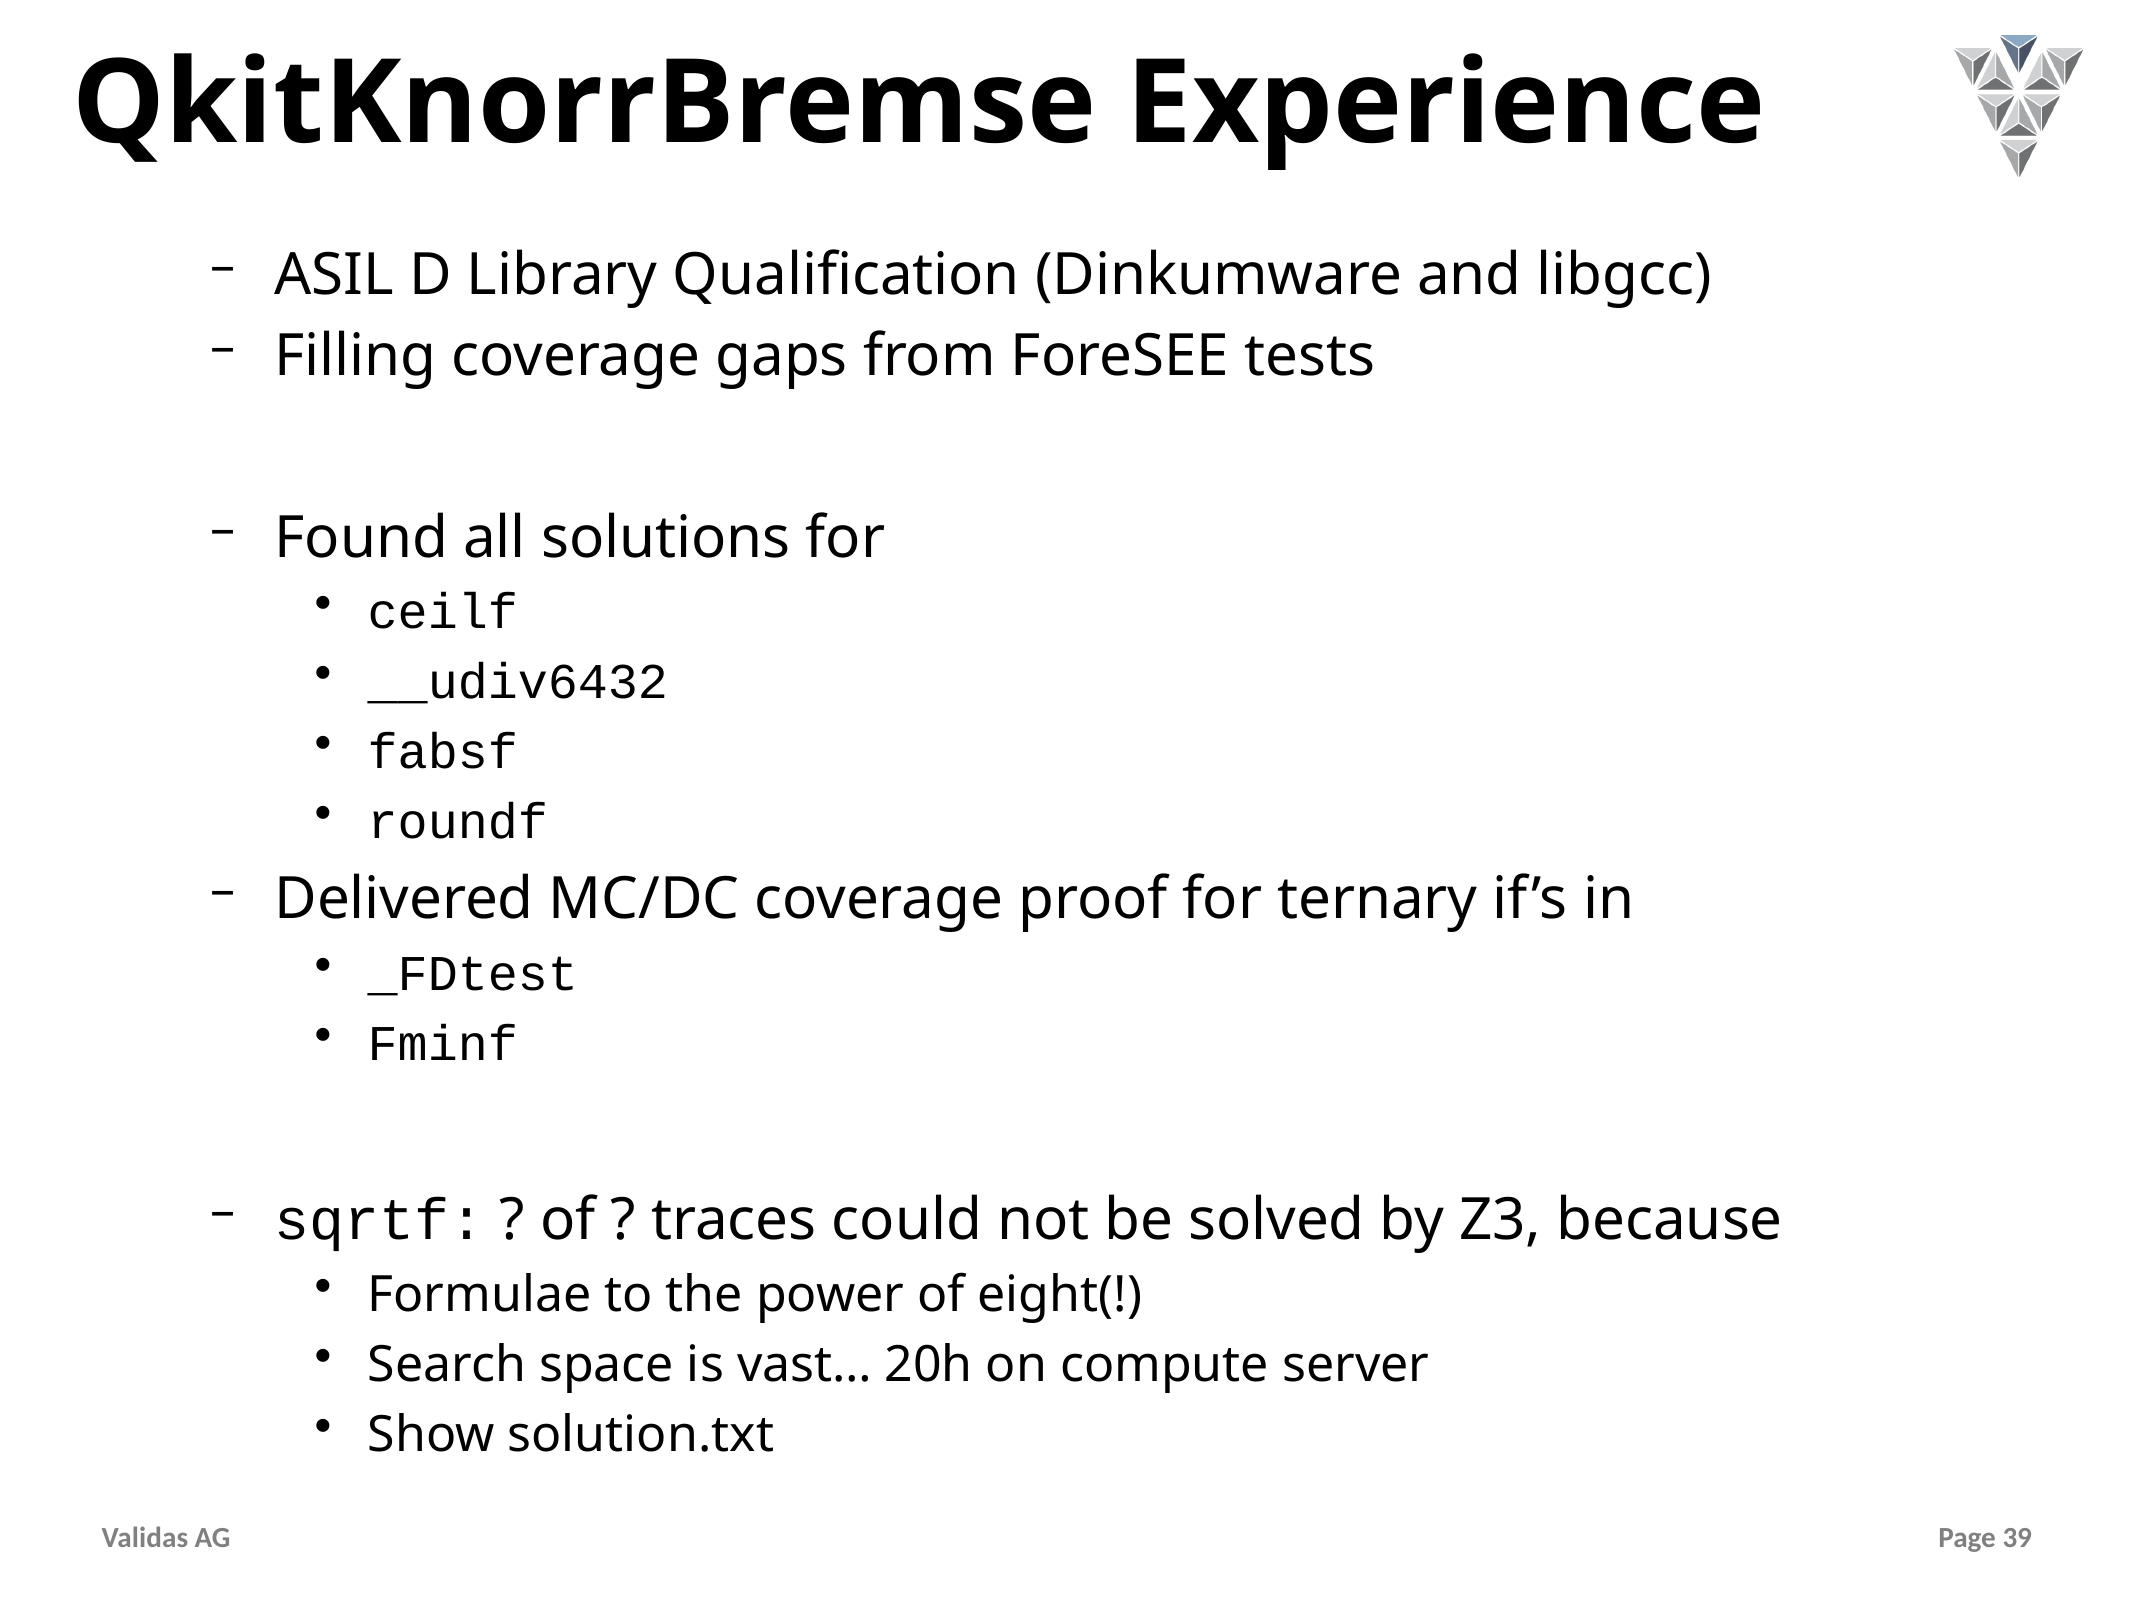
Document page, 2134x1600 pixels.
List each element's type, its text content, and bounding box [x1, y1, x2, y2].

picture [1954, 35, 2083, 177]
title QkitKnorrBremse Experience [72, 15, 1835, 170]
list ASIL D Library Qualification (Dinkumware and libgcc) Filling coverage gaps from ForeSEE tests Found all solutions for ceilf __udiv6432 fabsf roundf Delivered MC/DC coverage proof for ternary if’s in _FDtest Fminf sqrtf: ? of ? traces could not be solved by Z3, because Formulae to the power of eight(!) Search space is vast… 20h on compute server Show solution.txt [80, 225, 2054, 1423]
